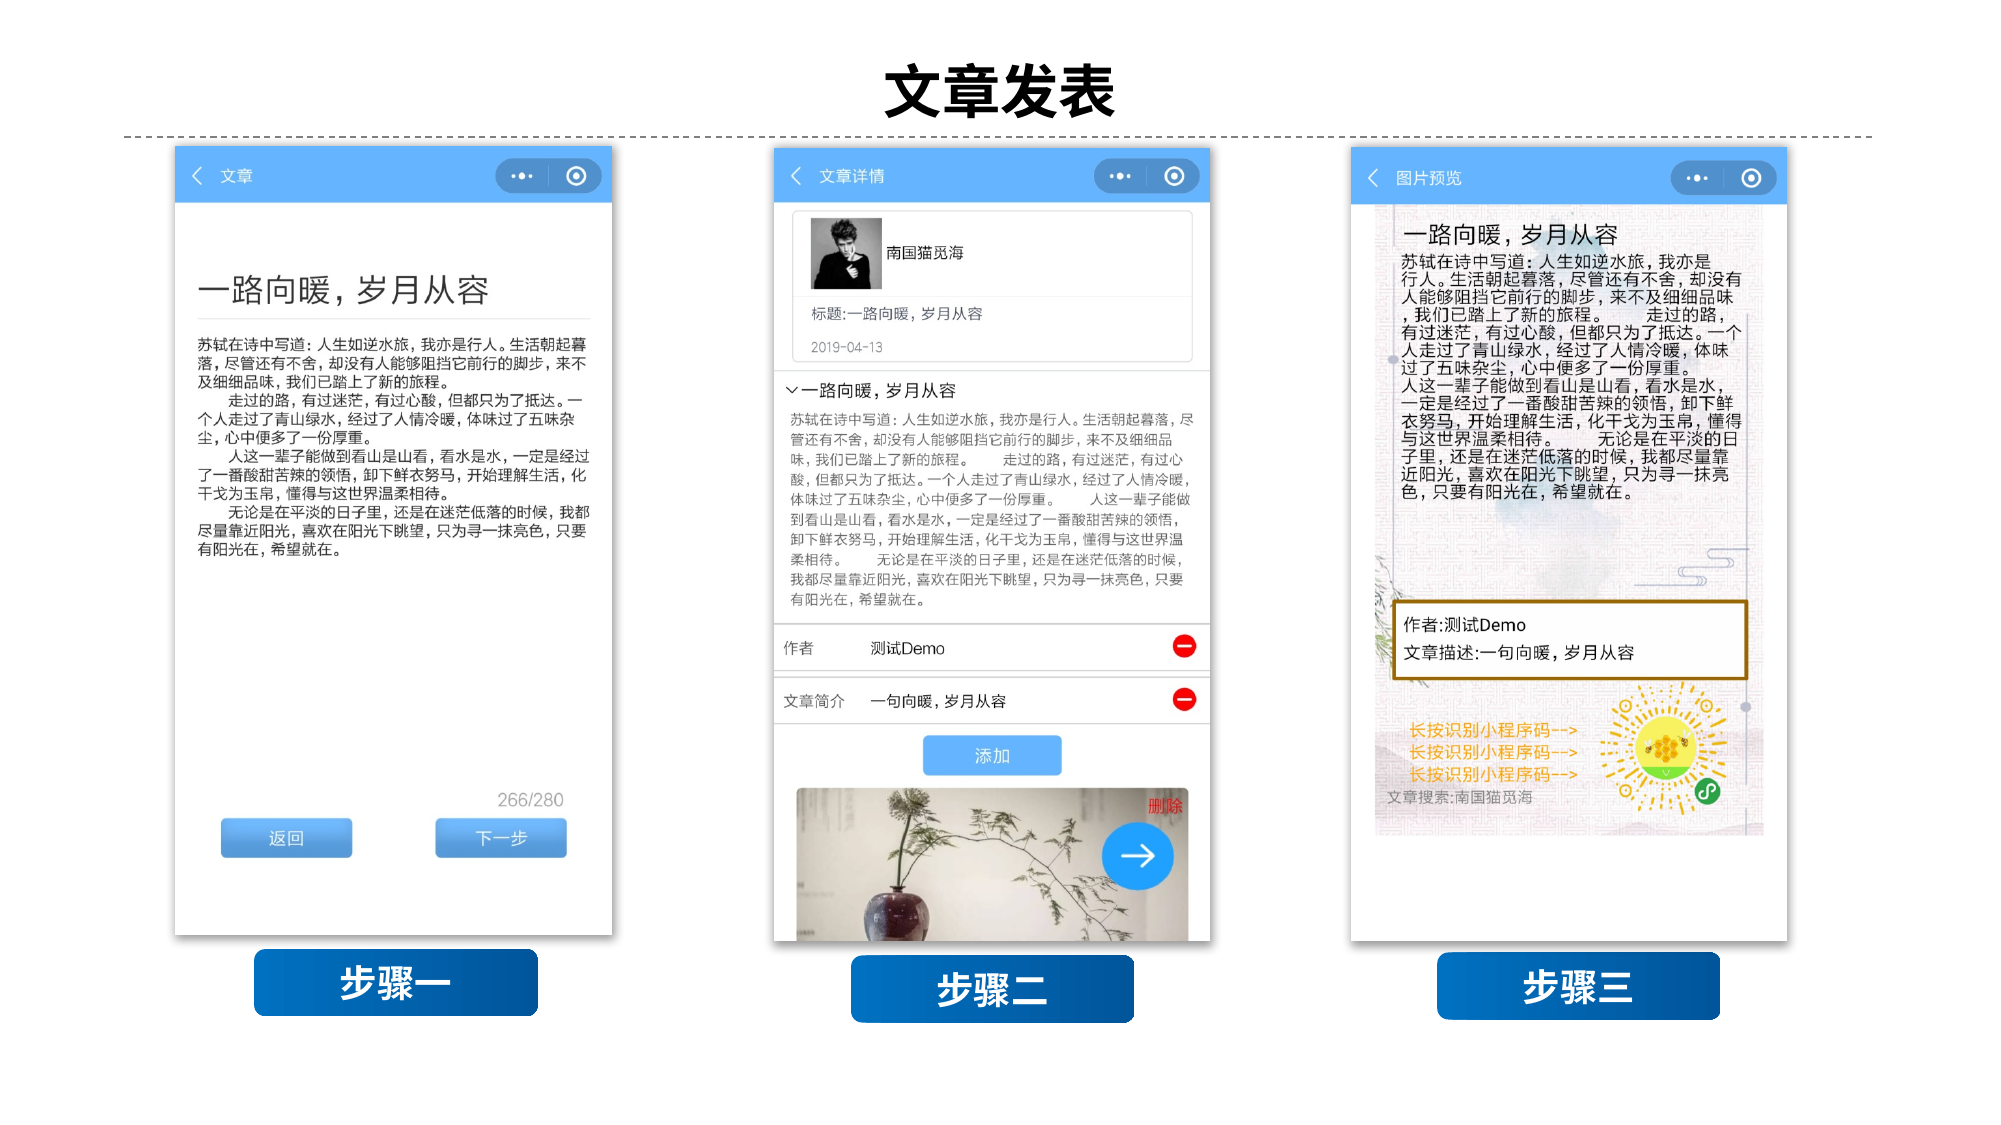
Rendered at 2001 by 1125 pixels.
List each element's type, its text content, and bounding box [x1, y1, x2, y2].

picture [1351, 147, 1787, 942]
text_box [851, 951, 1135, 1027]
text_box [254, 945, 538, 1021]
picture [175, 146, 612, 935]
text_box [1437, 948, 1721, 1024]
text_box 文章发表 [586, 48, 1414, 133]
picture [774, 148, 1210, 941]
